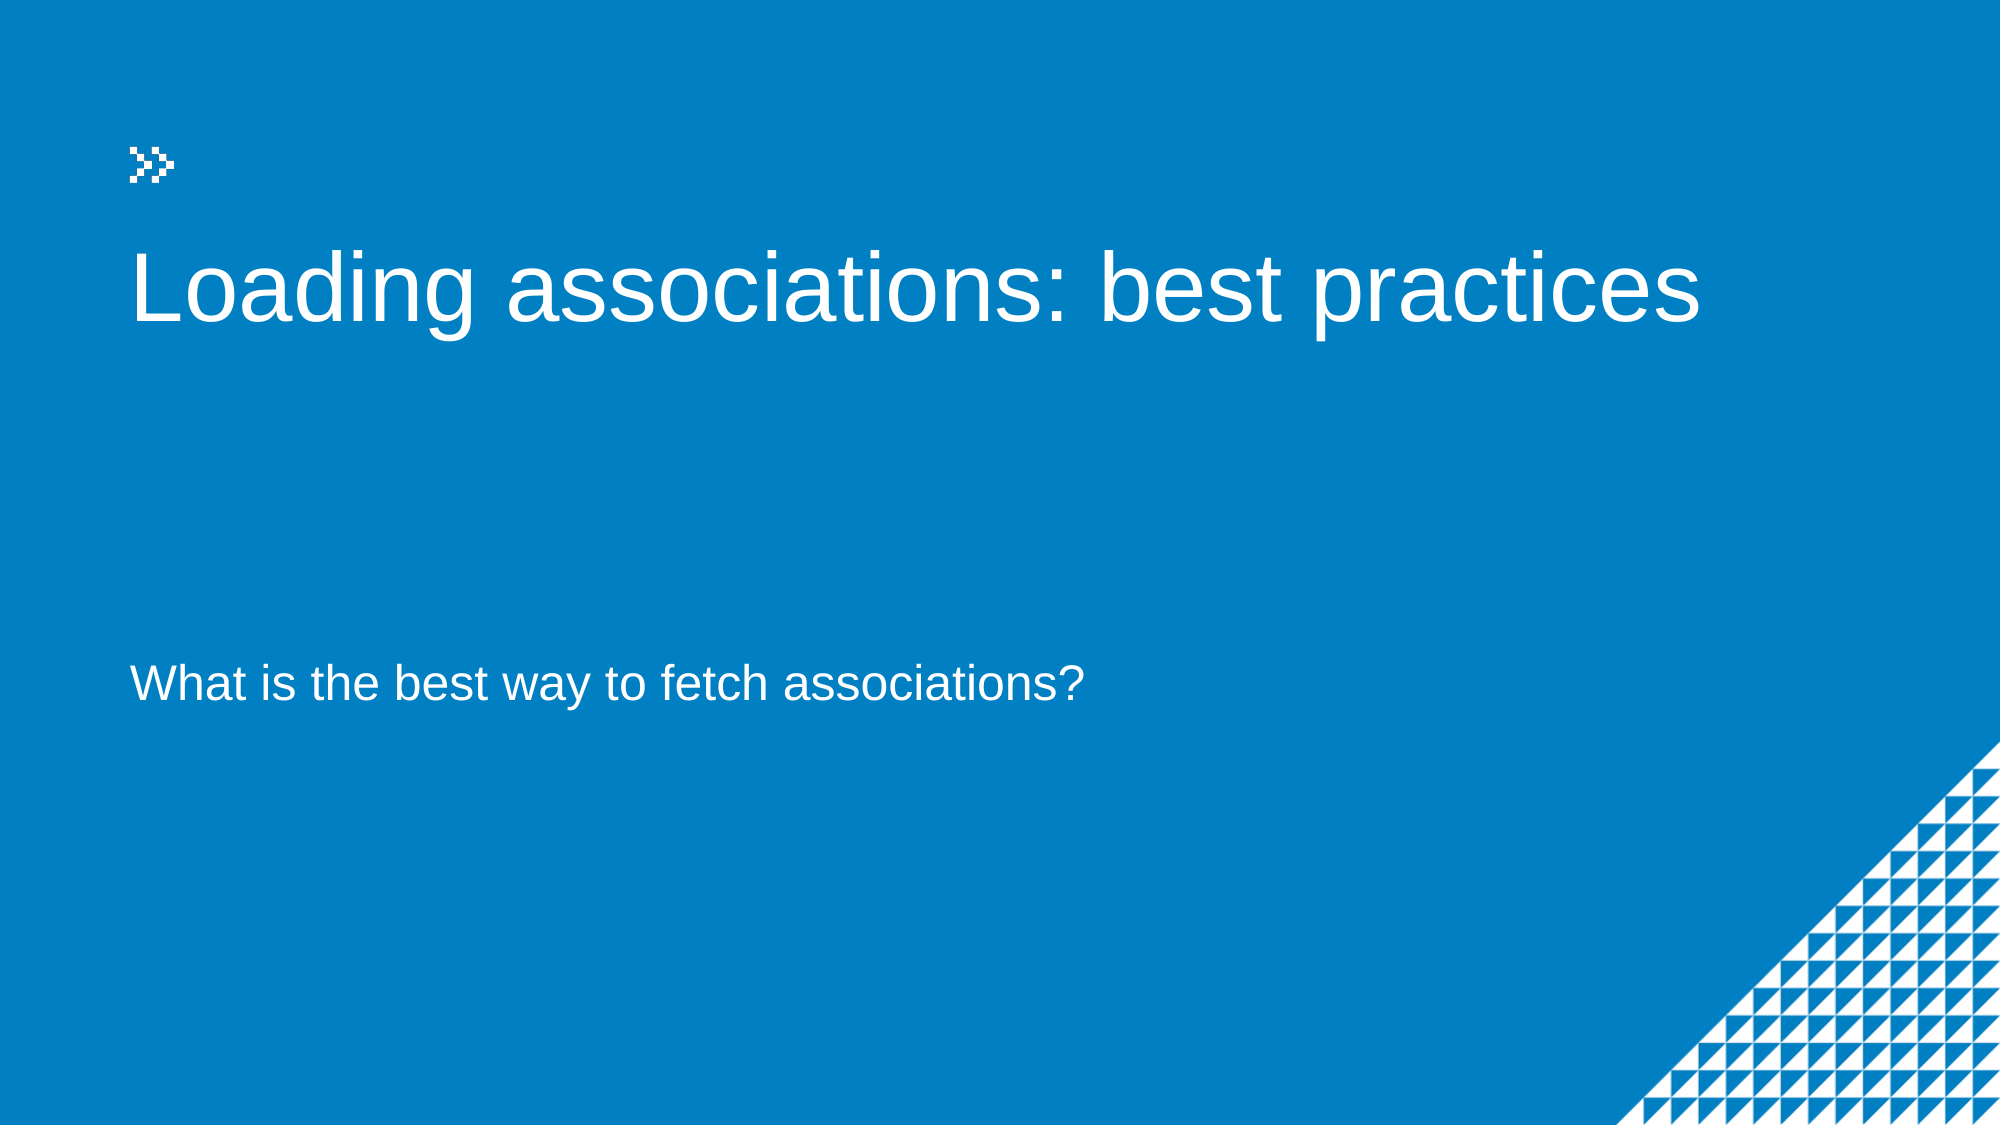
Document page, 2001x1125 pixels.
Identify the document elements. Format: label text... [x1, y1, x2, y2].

picture [167, 161, 173, 168]
picture [152, 176, 159, 182]
picture [137, 169, 144, 175]
title Loading associations: best practices [129, 217, 1798, 605]
picture [1617, 743, 2000, 1125]
picture [152, 147, 166, 161]
picture [130, 176, 137, 182]
picture [130, 147, 144, 161]
picture [159, 169, 166, 175]
list What is the best way to fetch associations? [129, 638, 1256, 885]
picture [145, 161, 151, 168]
